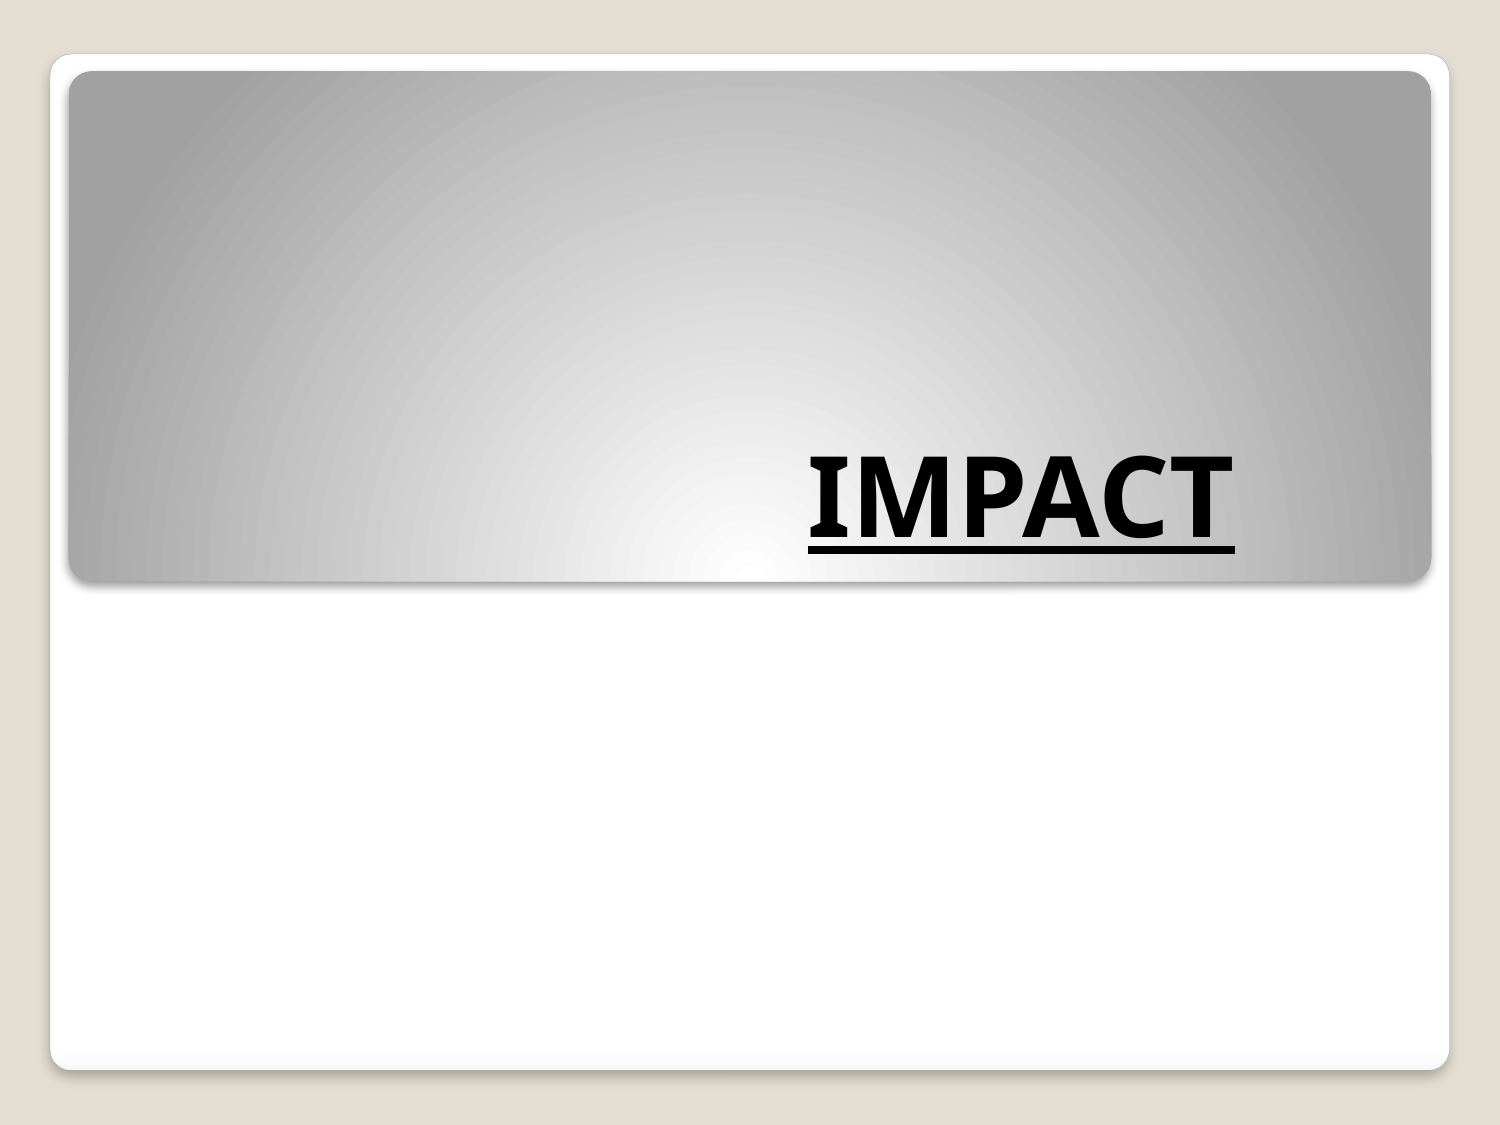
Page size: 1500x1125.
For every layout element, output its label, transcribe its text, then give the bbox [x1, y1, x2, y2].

subtitle IMPACT [200, 425, 1250, 550]
